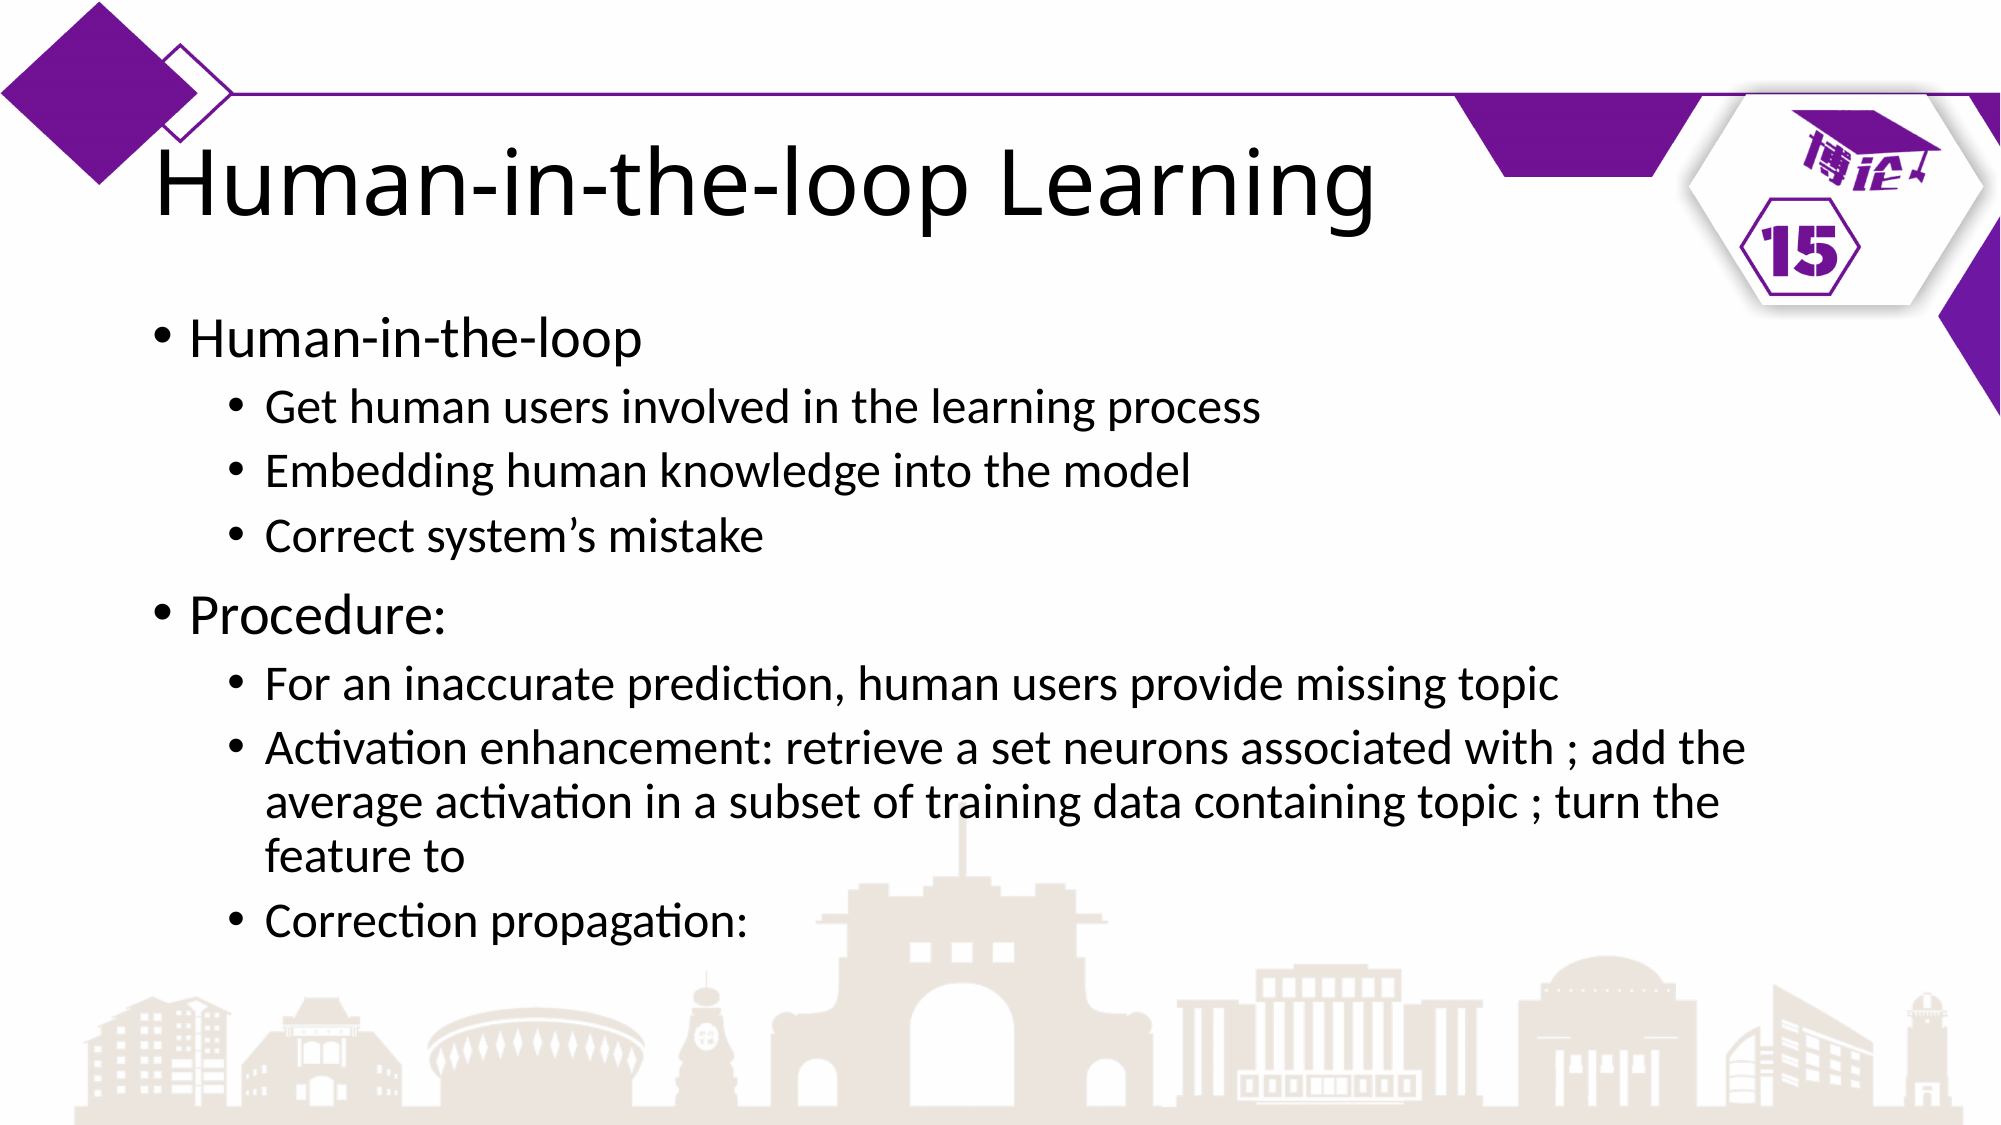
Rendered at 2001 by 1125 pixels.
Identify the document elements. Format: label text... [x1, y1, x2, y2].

title Human-in-the-loop Learning [137, 93, 1863, 278]
picture [0, 0, 2001, 1125]
